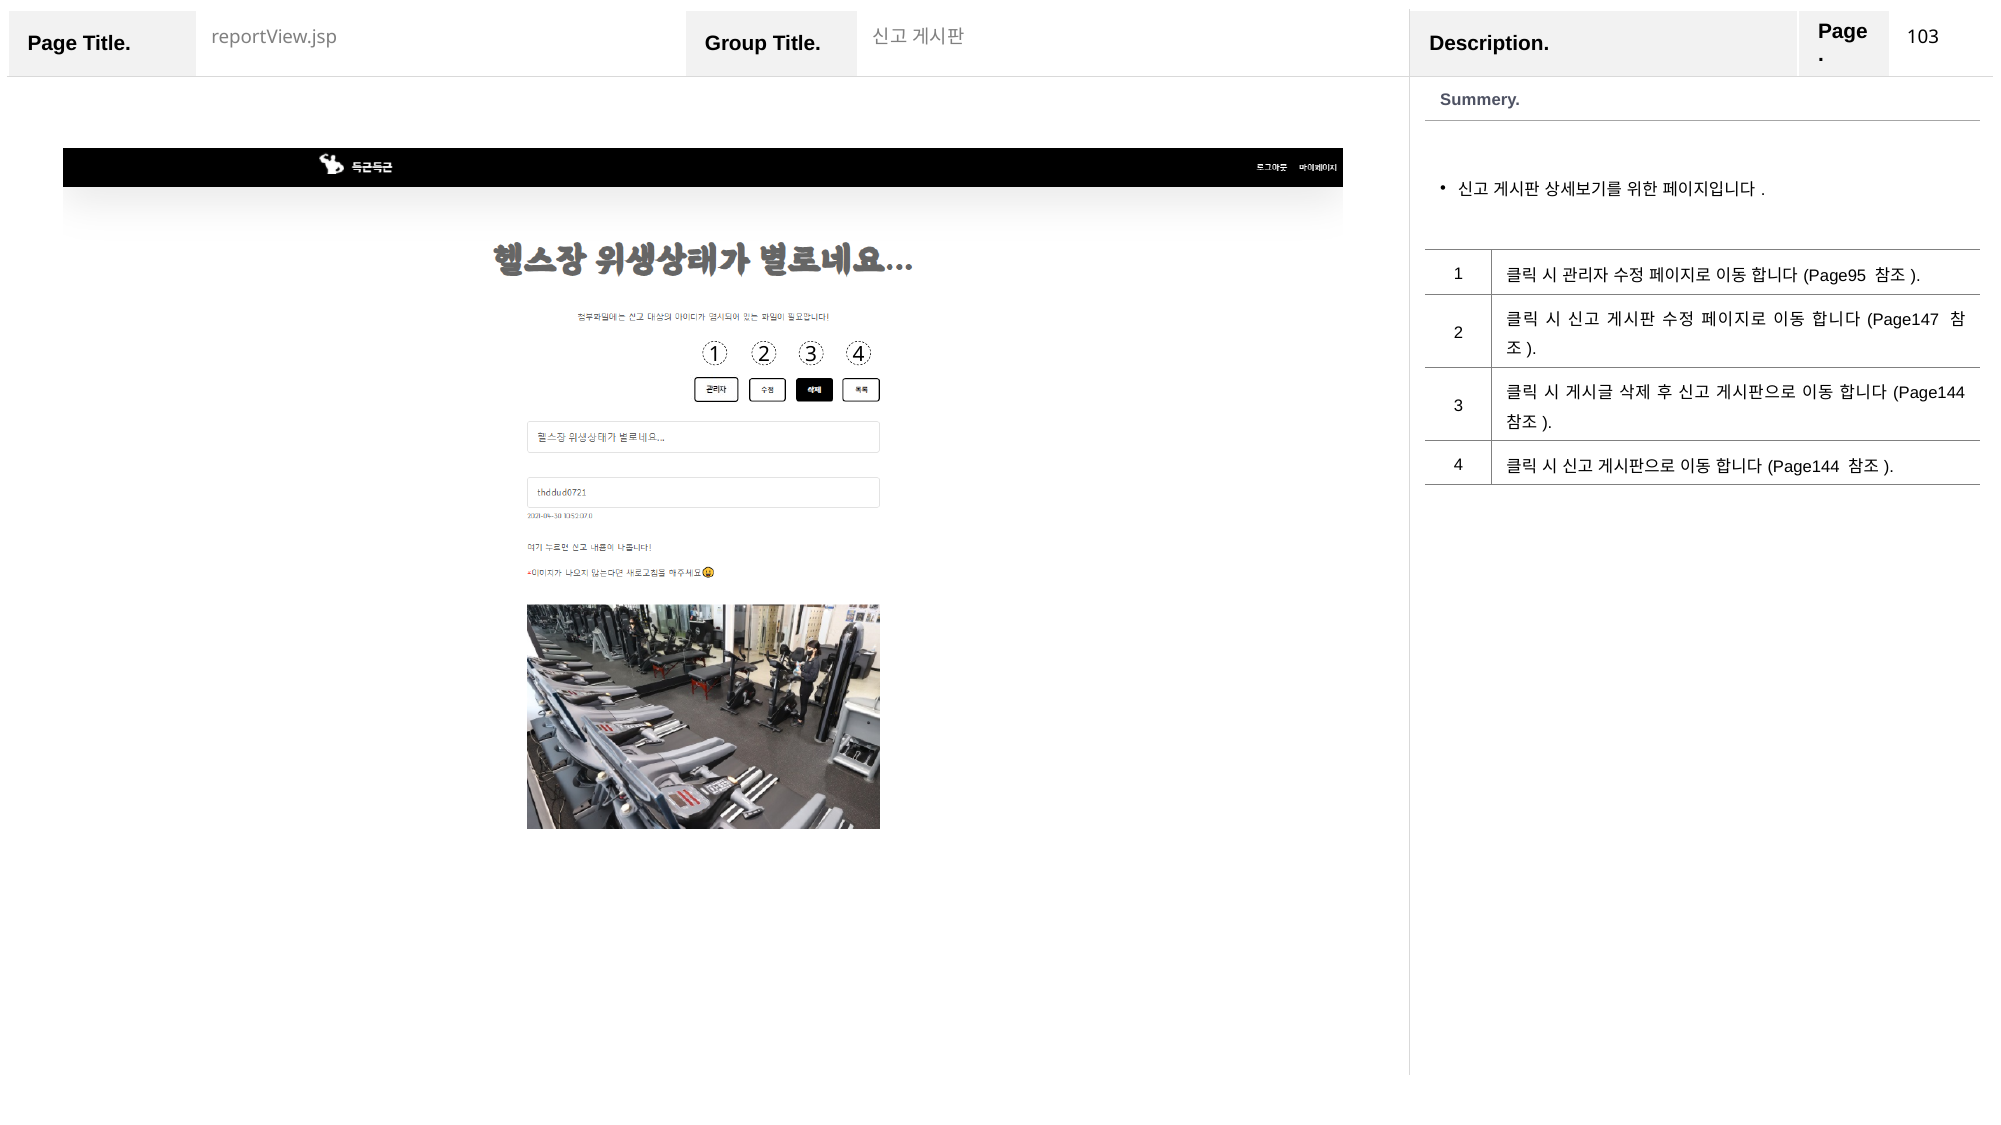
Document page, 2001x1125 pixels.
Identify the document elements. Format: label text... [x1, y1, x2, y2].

list 신고 게시판 [858, 18, 1405, 55]
table_cell 클릭 시 게시글 삭제 후 신고 게시판으로 이동 합니다(Page144 참조). [1492, 368, 1980, 440]
table_cell 4 [1425, 441, 1491, 484]
table_cell 클릭 시 관리자 수정 페이지로 이동 합니다(Page95 참조). [1492, 250, 1980, 294]
table_cell 3 [1425, 368, 1491, 440]
table_cell 2 [1425, 295, 1491, 367]
list reportView.jsp [196, 18, 684, 55]
table_cell 1 [1425, 250, 1491, 294]
table_cell 클릭 시 신고 게시판으로 이동 합니다(Page144 참조). [1492, 441, 1980, 484]
table_cell 신고 게시판 상세보기를 위한 페이지입니다. [1425, 121, 1980, 249]
picture [63, 148, 1343, 858]
table_cell 클릭 시 신고 게시판 수정 페이지로 이동 합니다(Page147 참조). [1492, 295, 1980, 367]
text_box 103 [1892, 17, 2000, 58]
table_header Summery. [1425, 78, 1980, 120]
